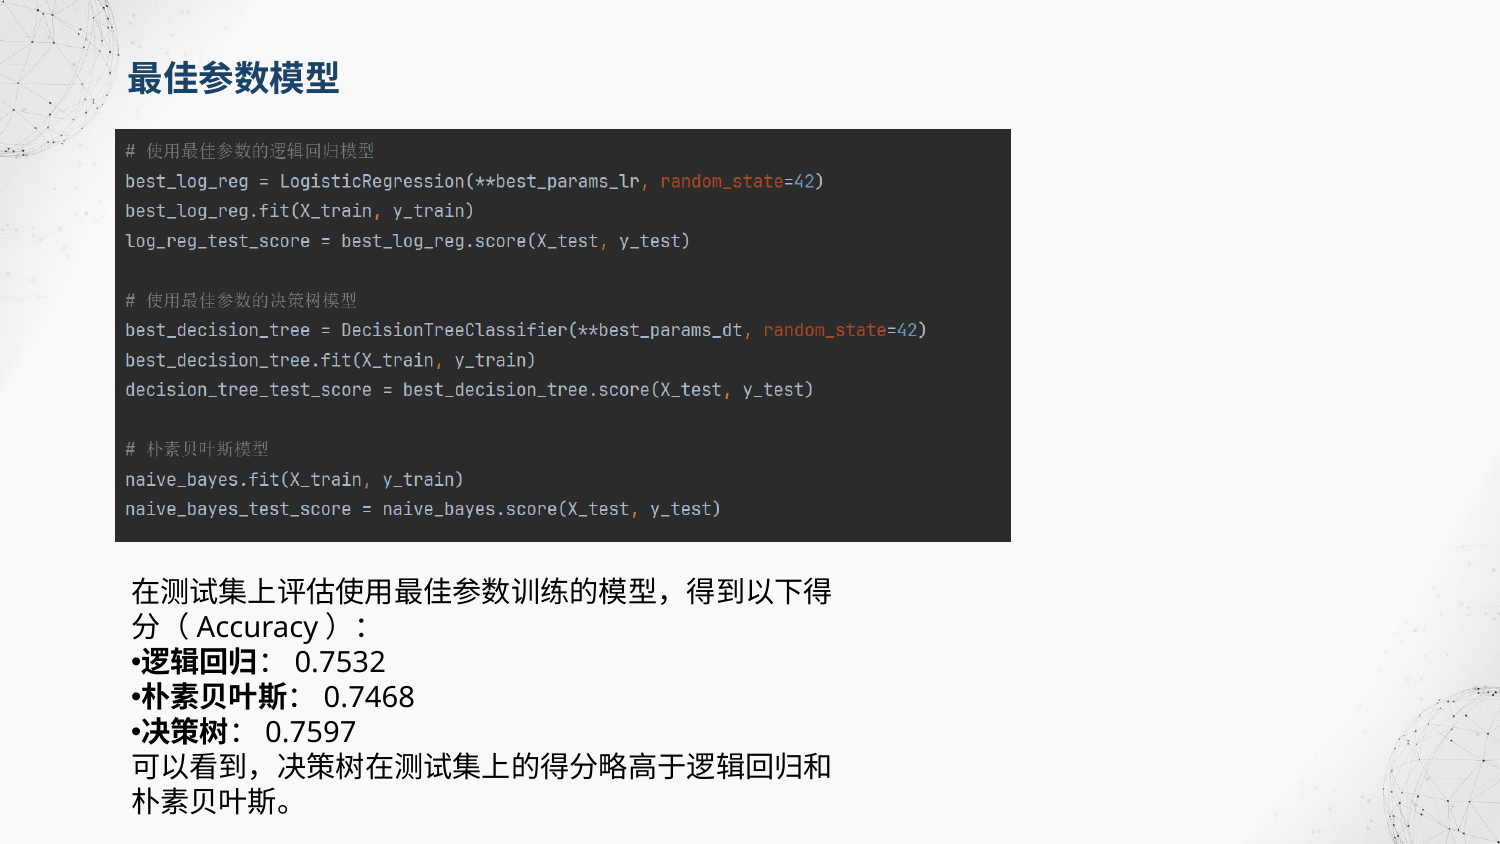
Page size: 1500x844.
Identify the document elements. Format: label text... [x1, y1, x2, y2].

picture [0, 0, 1500, 844]
text_box 最佳参数模型 [116, 50, 638, 105]
text_box 在测试集上评估使用最佳参数训练的模型，得到以下得分（Accuracy）： 逻辑回归：0.7532 朴素贝叶斯：0.7468 决策树：0.7597 可以看到，决策树在测试集上的得分略高于逻辑回归和朴素贝叶斯。 [116, 566, 867, 826]
